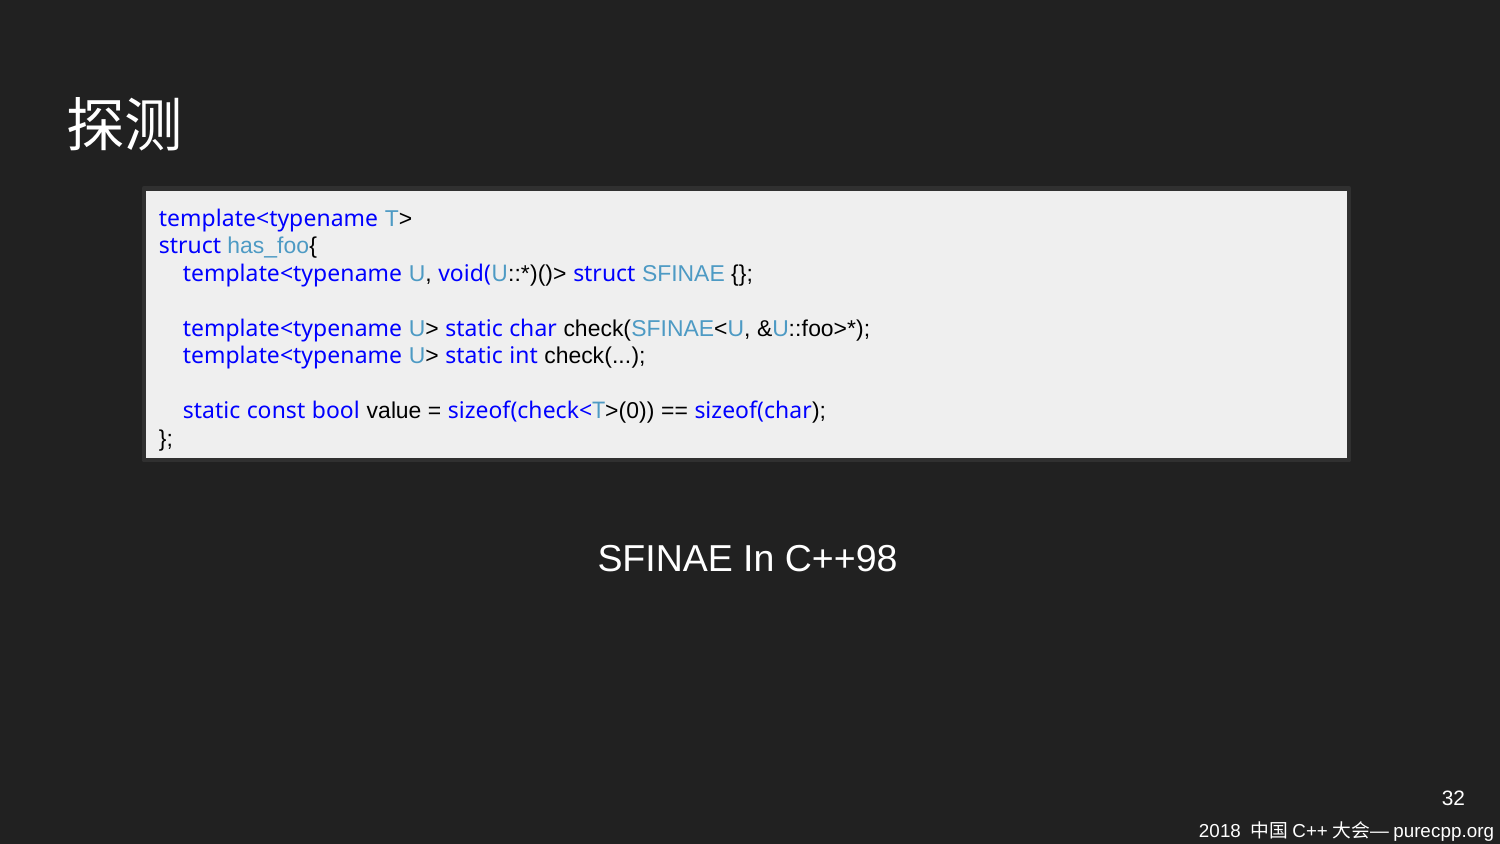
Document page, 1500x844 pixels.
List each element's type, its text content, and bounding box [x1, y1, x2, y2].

slide_number 32 [1389, 764, 1480, 830]
title 探测 [51, 72, 1449, 167]
list SFINAE In C++98 [48, 512, 1447, 581]
text_box template<typename T> struct has_foo{ template<typename U, void(U::*)()> struct SFINAE {}; template<typename U> static char check(SFINAE<U, &U::foo>*); template<typename U> static int check(...); static const bool value = sizeof(check<T>(0)) == sizeof(char); }; [143, 188, 1350, 461]
